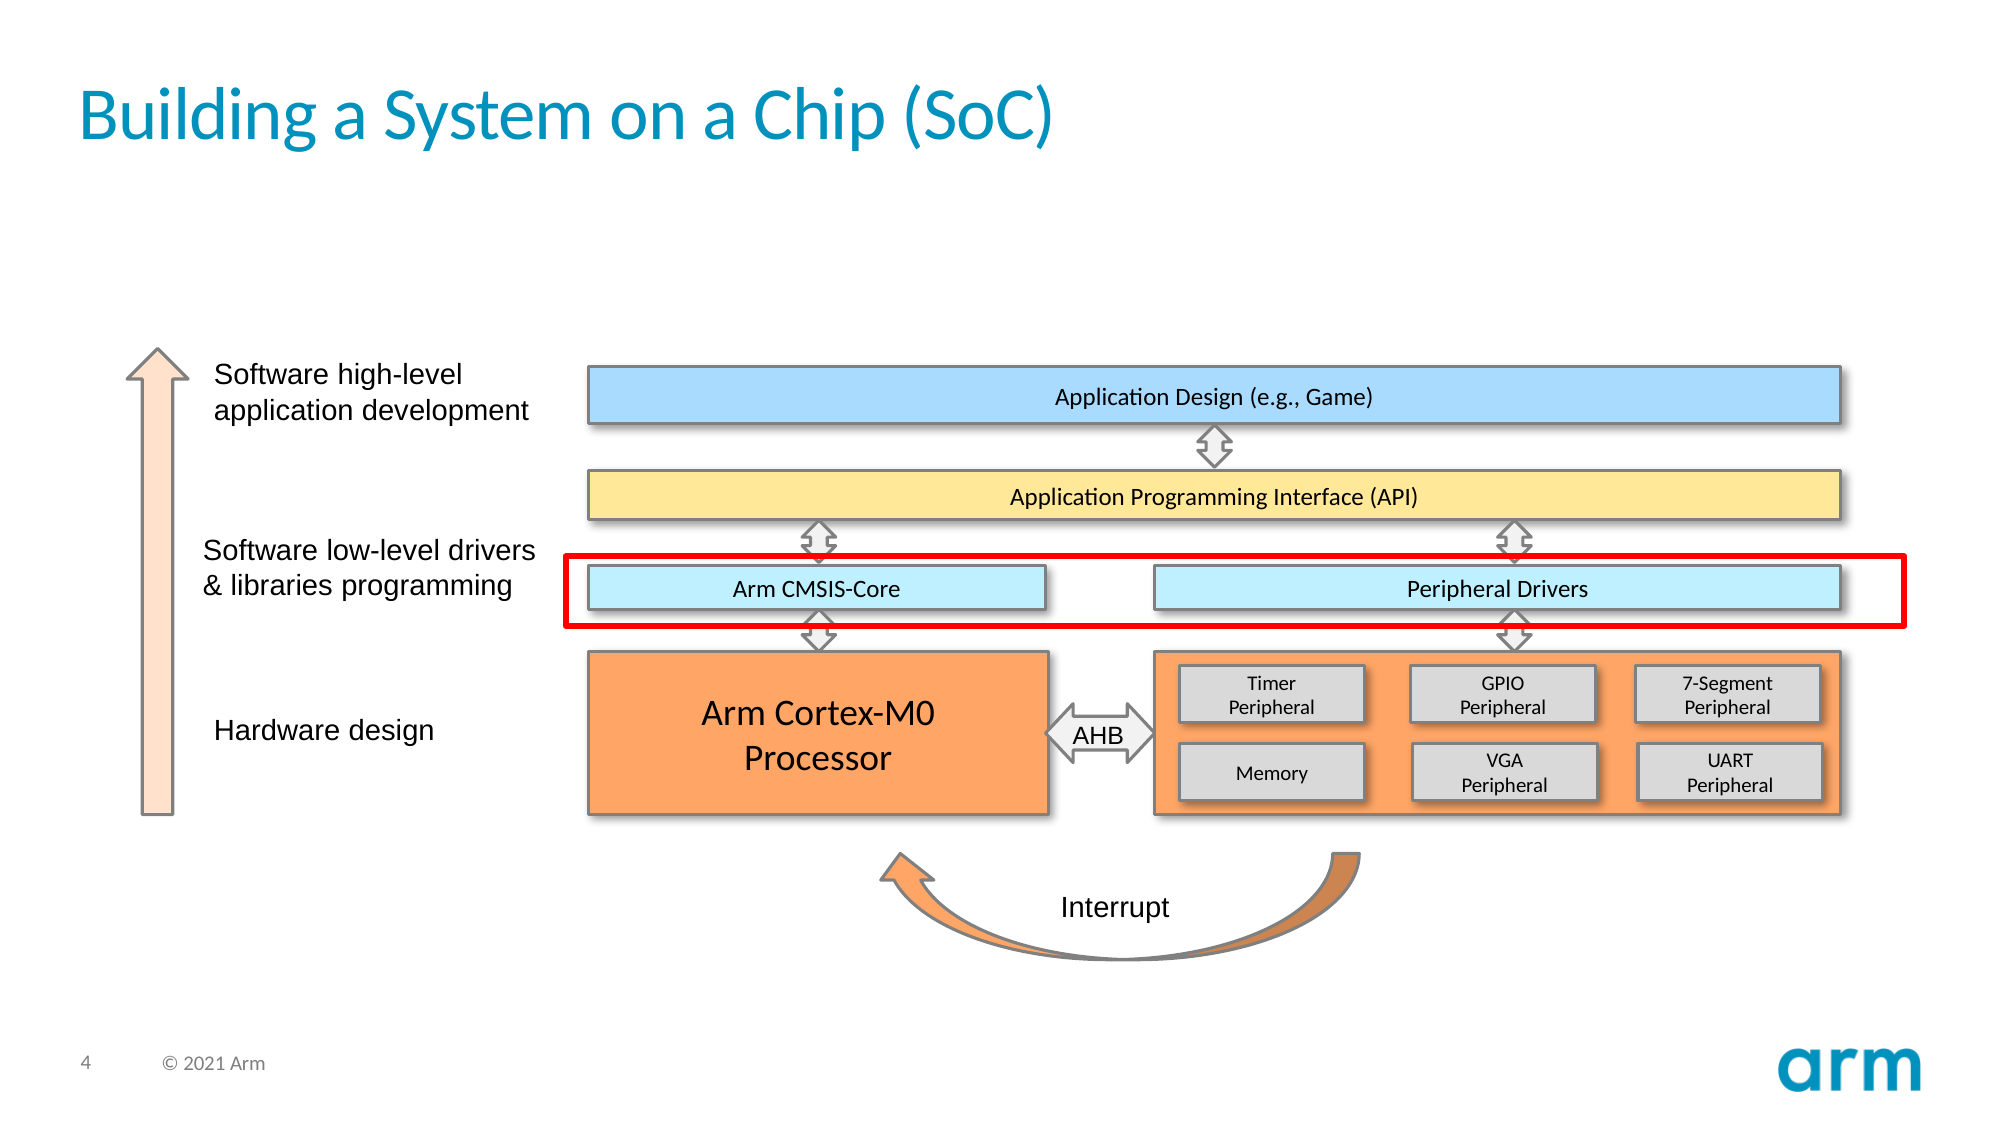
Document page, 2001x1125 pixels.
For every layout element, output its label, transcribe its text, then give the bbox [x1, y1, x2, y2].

text_box Hardware design [199, 704, 566, 754]
text_box [1497, 626, 1532, 652]
text_box Memory [1179, 743, 1365, 801]
text_box [802, 520, 836, 556]
text_box Software low-level drivers & libraries programming [188, 523, 578, 609]
text_box UART Peripheral [1637, 743, 1823, 801]
picture [1777, 1047, 1922, 1093]
text_box Timer Peripheral [1179, 665, 1365, 723]
title Building a System on a Chip (SoC) [78, 78, 1922, 186]
text_box Interrupt [1045, 881, 1272, 931]
text_box [127, 348, 189, 815]
text_box [1497, 520, 1532, 556]
text_box Application Programming Interface (API) [588, 470, 1841, 520]
text_box [1066, 703, 1074, 711]
text_box [802, 626, 836, 652]
text_box [880, 853, 1360, 960]
text_box [1045, 719, 1058, 747]
text_box Arm Cortex-M0 Processor [588, 651, 1049, 815]
text_box AHB [1058, 711, 1183, 757]
text_box VGA Peripheral [1412, 743, 1598, 801]
text_box GPIO Peripheral [1410, 665, 1596, 723]
text_box Software high-level application development [199, 348, 652, 434]
text_box Application Design (e.g., Game) [652, 366, 1841, 424]
text_box [1127, 703, 1135, 711]
text_box 7-Segment Peripheral [1635, 665, 1821, 723]
text_box [1197, 425, 1232, 468]
text_box [1154, 651, 1841, 815]
text_box [565, 556, 1905, 626]
text_box [1067, 757, 1074, 763]
